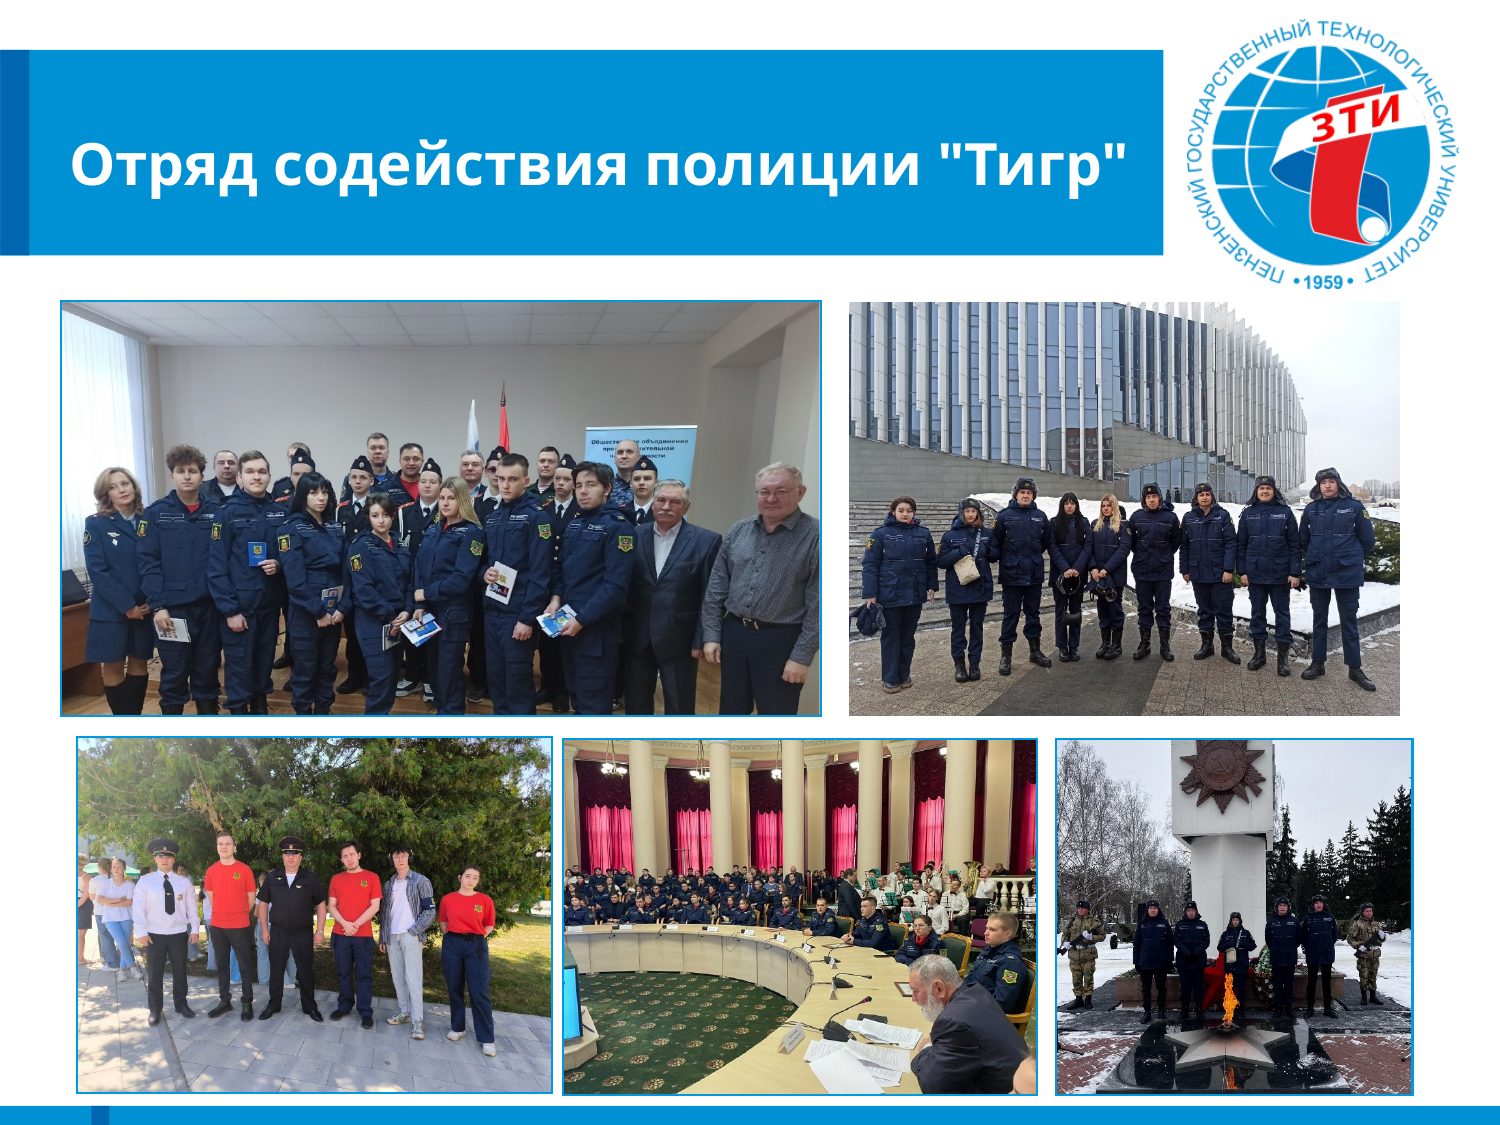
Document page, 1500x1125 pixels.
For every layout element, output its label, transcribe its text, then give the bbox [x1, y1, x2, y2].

picture [565, 741, 1035, 1093]
text_box Отряд содействия полиции "Тигр" [30, 78, 1181, 246]
text_box [91, 1105, 110, 1125]
text_box [110, 1105, 1500, 1125]
text_box [0, 49, 30, 256]
picture [1058, 741, 1410, 1093]
text_box [0, 1105, 91, 1125]
picture [1186, 18, 1459, 289]
picture [848, 302, 1400, 717]
picture [79, 739, 550, 1091]
picture [63, 303, 819, 714]
text_box [30, 246, 1164, 256]
text_box [30, 49, 1164, 78]
